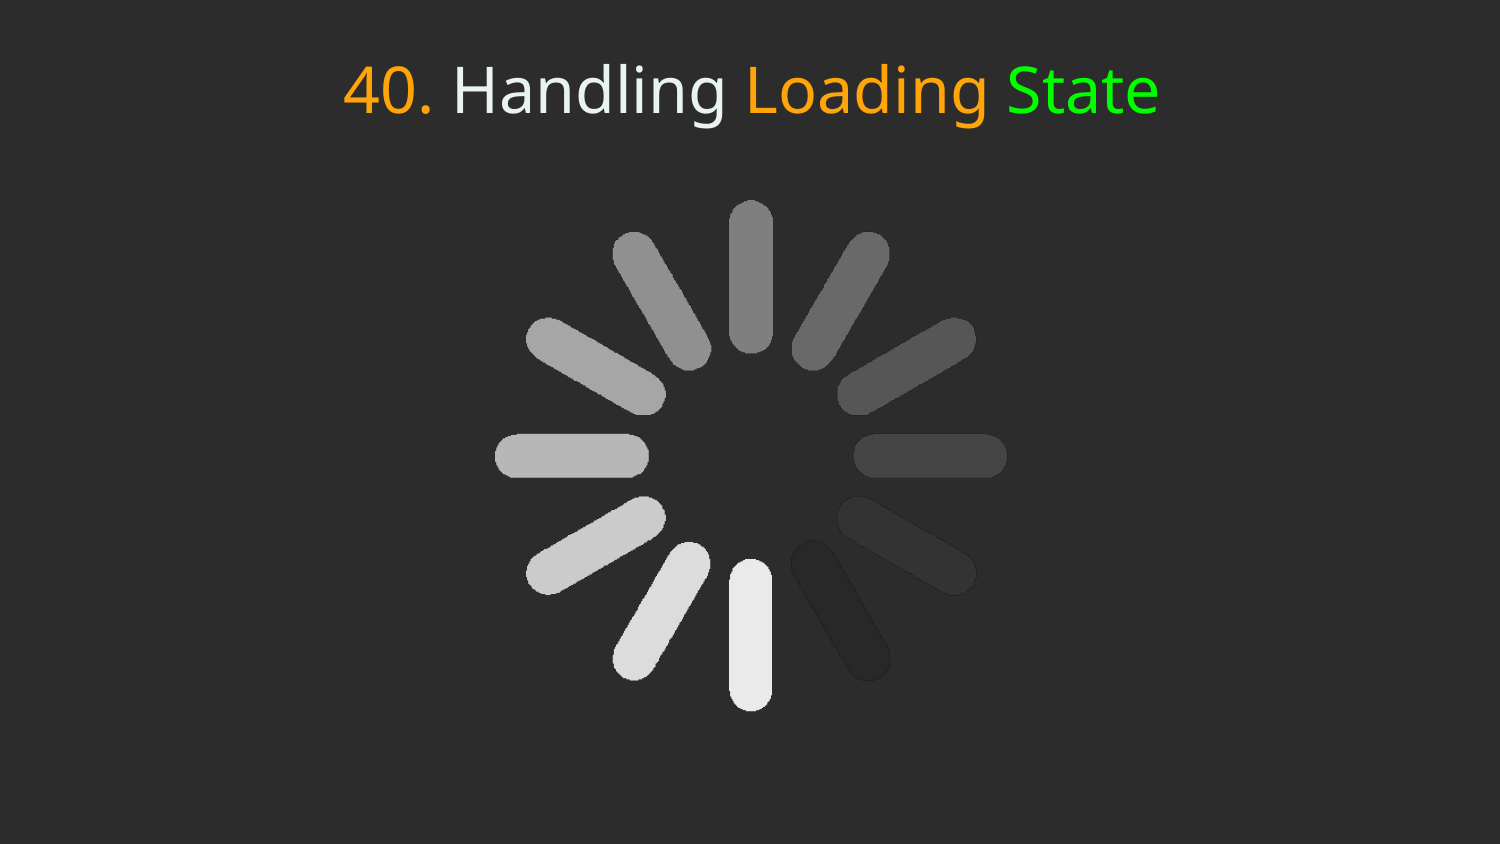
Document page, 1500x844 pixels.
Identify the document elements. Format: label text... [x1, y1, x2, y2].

title 40. Handling Loading State [176, 46, 1324, 190]
picture [479, 184, 1021, 732]
